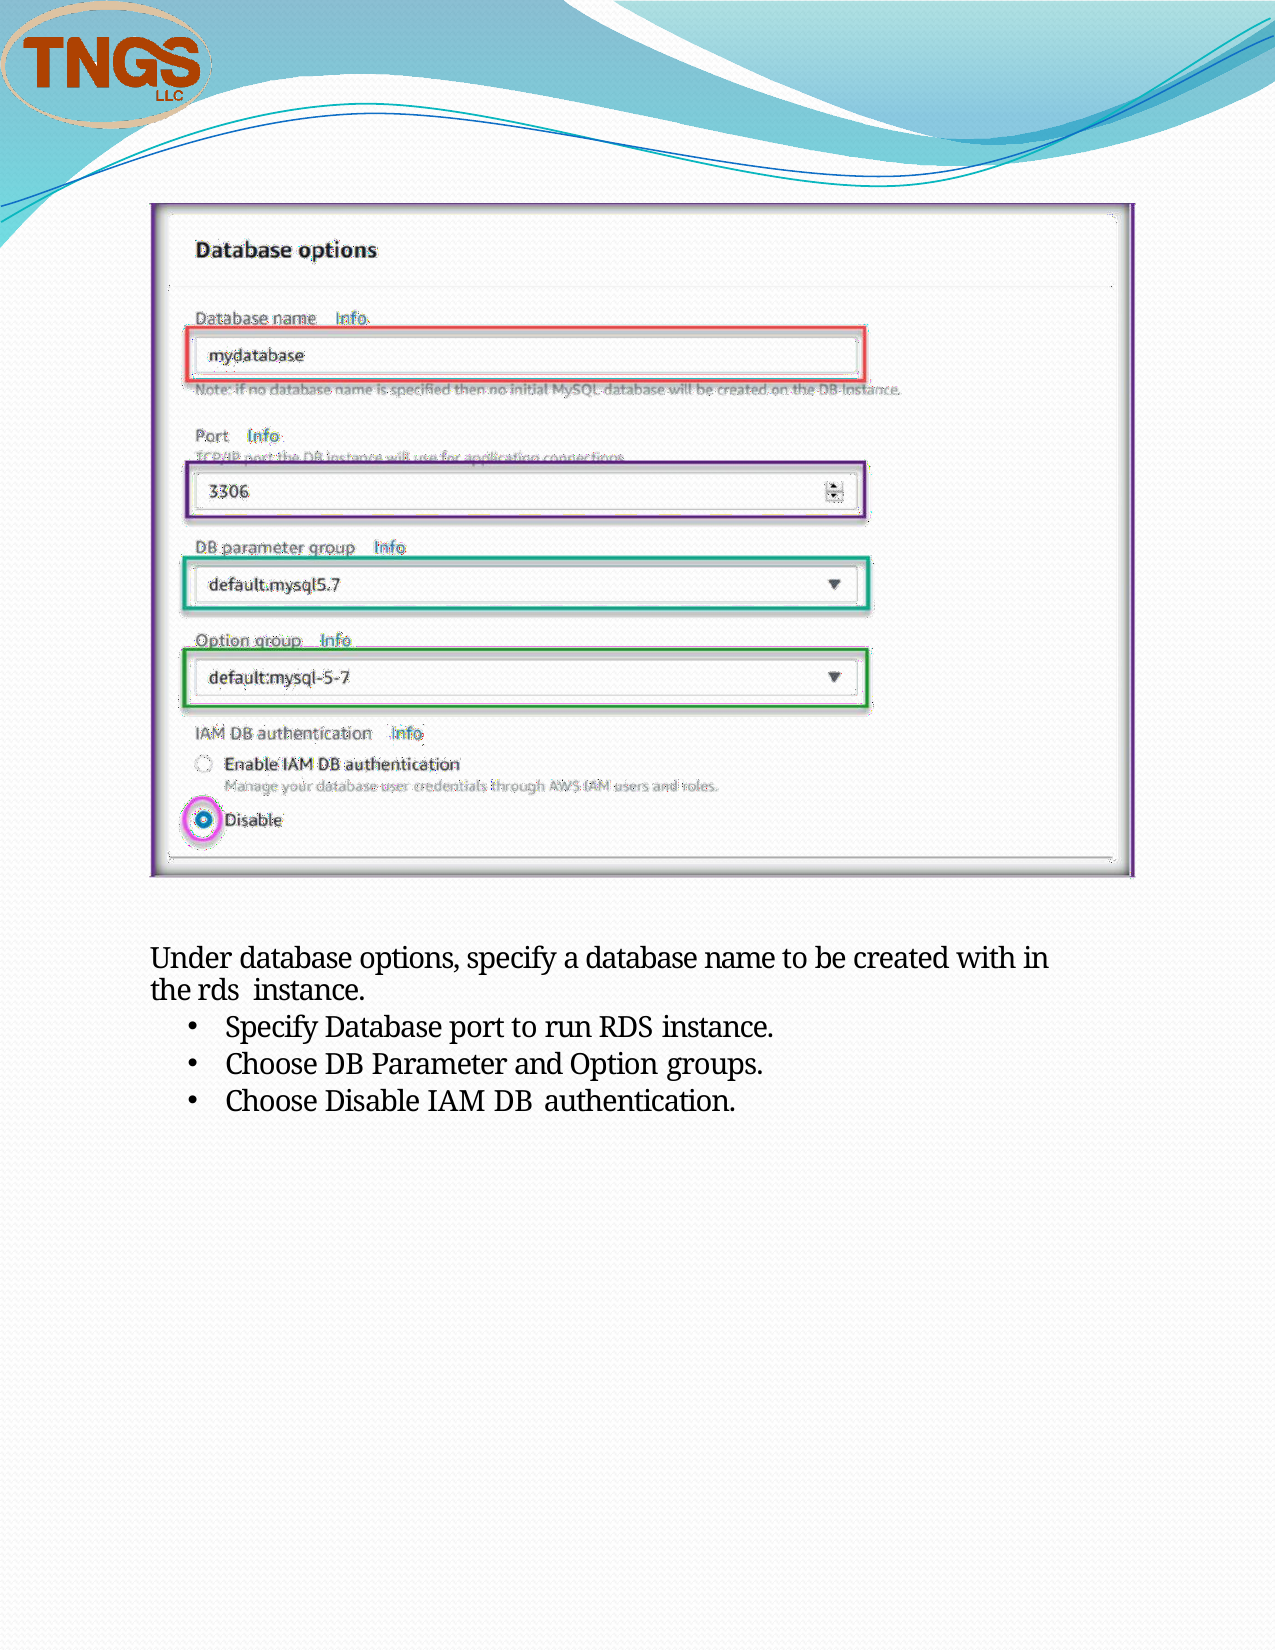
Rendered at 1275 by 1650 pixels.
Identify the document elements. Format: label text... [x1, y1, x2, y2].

text_box [78, 203, 1192, 1613]
picture [0, 0, 212, 129]
text_box Under database options, specify a database name to be created with in the rds instance. Specify Database port to run RDS instance. Choose DB Parameter and Option groups. Choose Disable IAM DB authentication. [147, 936, 1069, 1117]
